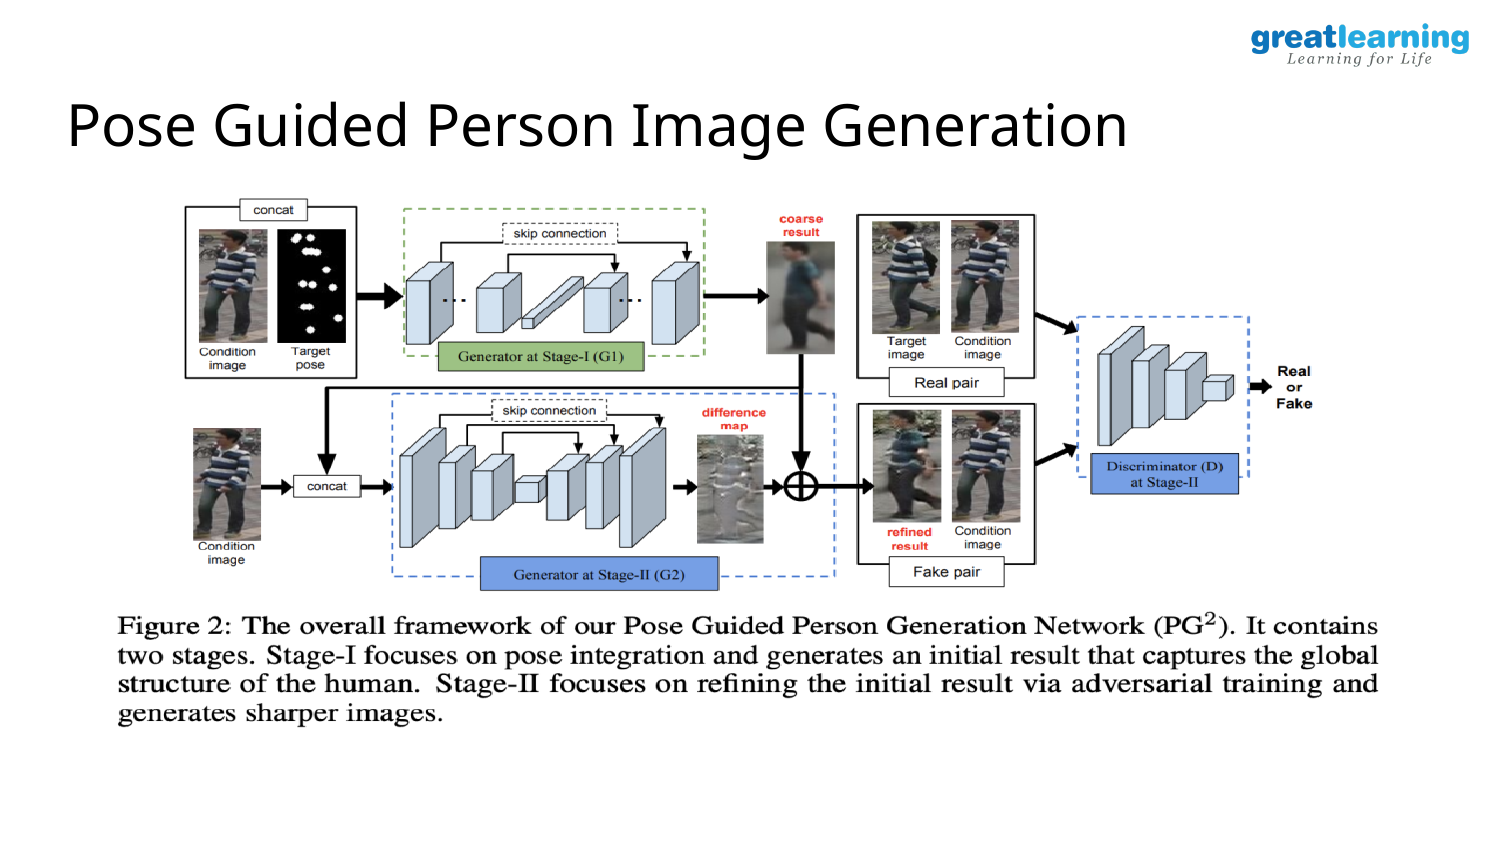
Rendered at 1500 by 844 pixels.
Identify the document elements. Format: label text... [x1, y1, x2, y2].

picture [107, 188, 1394, 750]
picture [1251, 23, 1469, 67]
title Pose Guided Person Image Generation [51, 72, 1449, 167]
